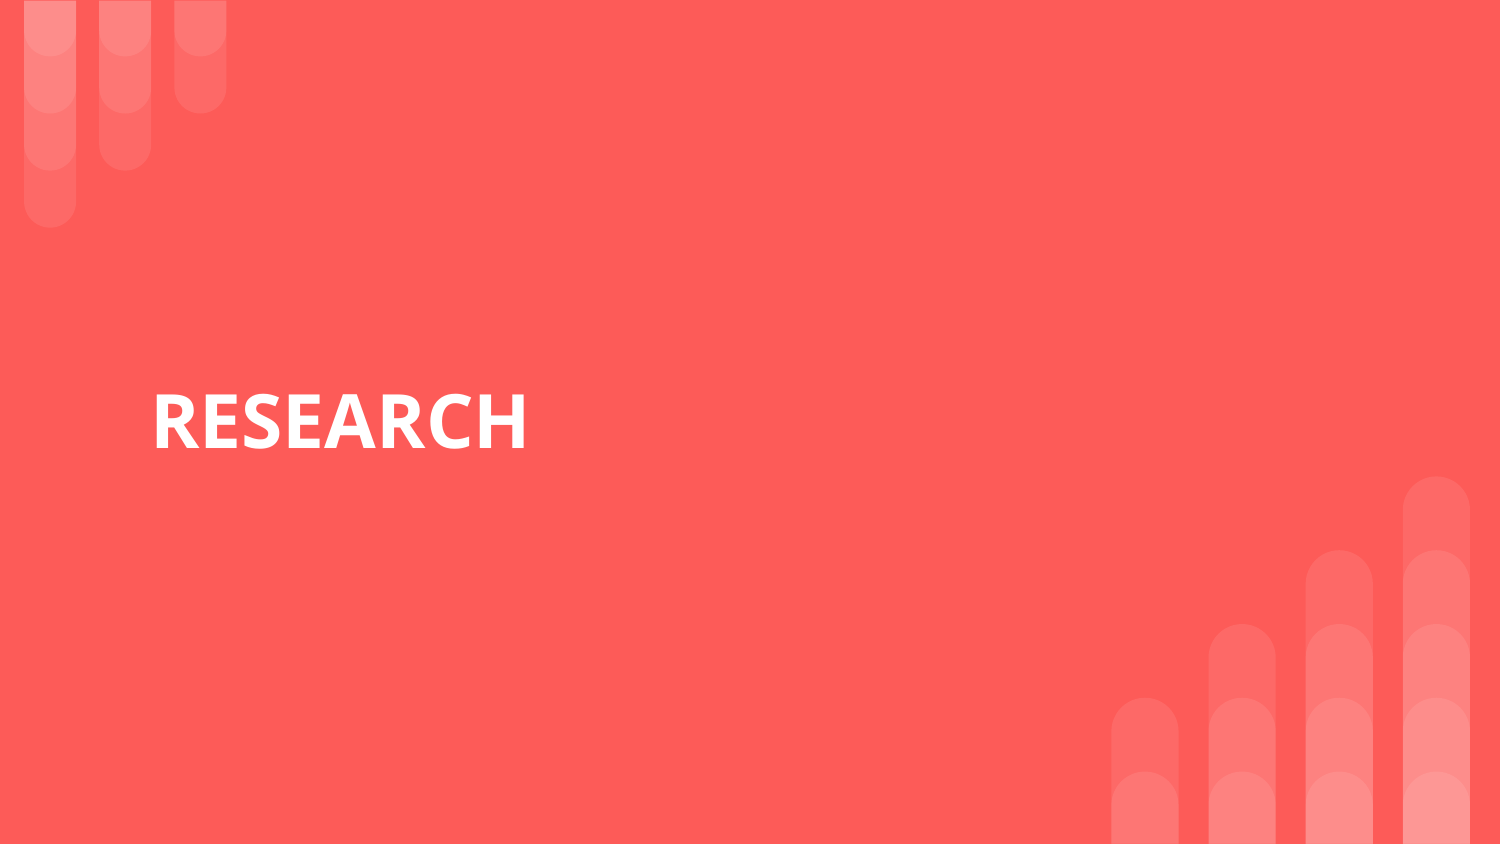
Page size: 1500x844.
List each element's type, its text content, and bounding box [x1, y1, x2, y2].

title RESEARCH [135, 264, 1097, 572]
